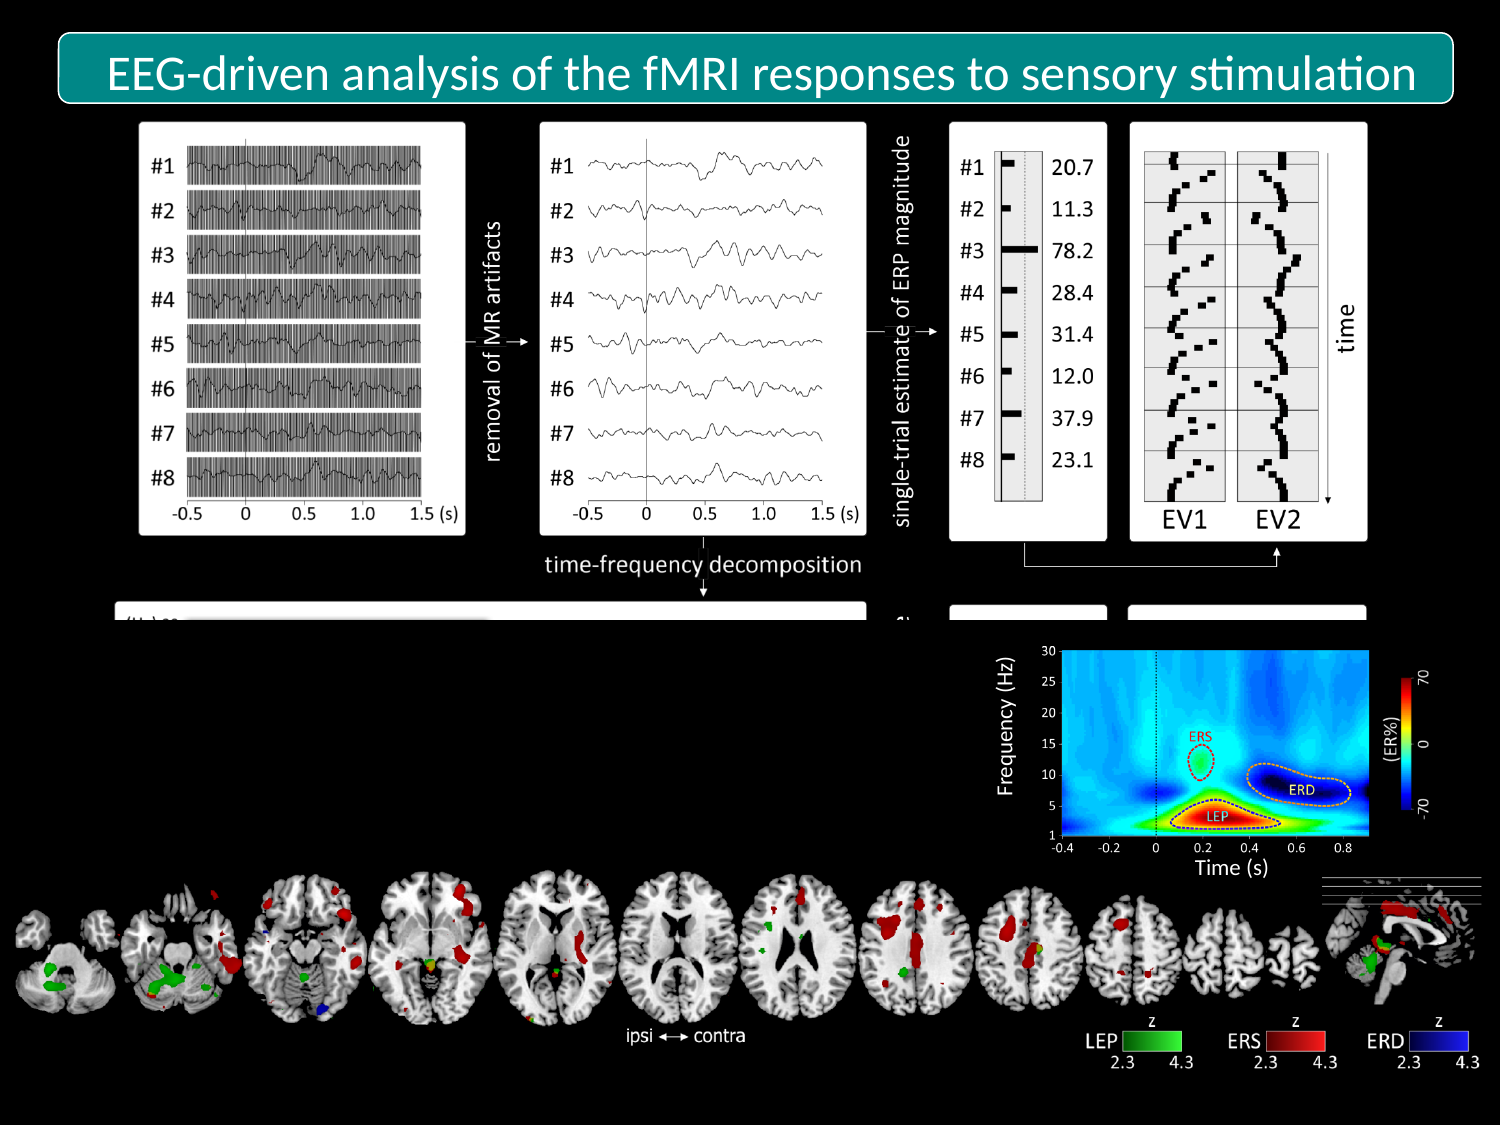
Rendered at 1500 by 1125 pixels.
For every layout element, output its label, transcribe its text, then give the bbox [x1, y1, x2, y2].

text_box EEG-driven analysis of the fMRI responses to sensory stimulation [85, 34, 1433, 112]
picture [114, 121, 1368, 621]
text_box [58, 32, 1454, 104]
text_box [0, 621, 1500, 1089]
